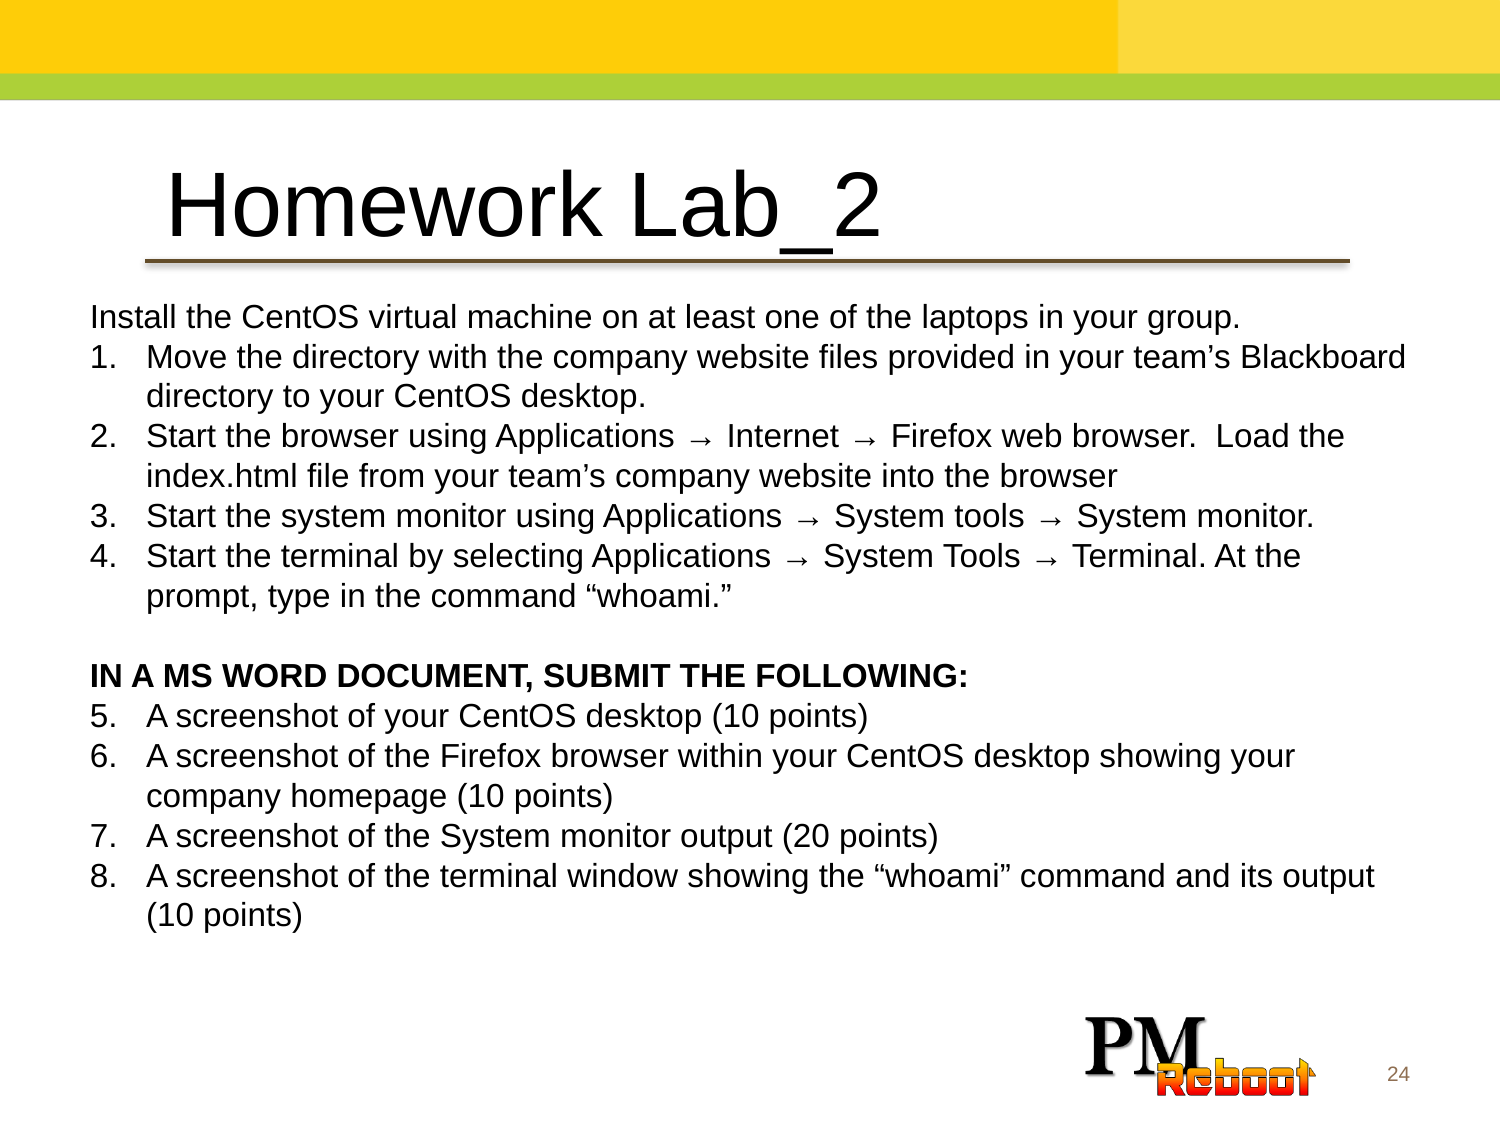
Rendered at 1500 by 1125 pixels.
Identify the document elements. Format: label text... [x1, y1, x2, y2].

text_box Homework Lab_2 [150, 137, 925, 263]
picture [0, 0, 1500, 1125]
slide_number 24 [1074, 1042, 1425, 1103]
text_box Install the CentOS virtual machine on at least one of the laptops in your group. Move the directory with the company website files provided in your team’s Blackboard directory to your CentOS desktop. Start the browser using Applications → Internet → Firefox web browser. Load the index.html file from your team’s company website into the browser Start the system monitor using Applications → System tools → System monitor. Start the terminal by selecting Applications → System Tools → Terminal. At the prompt, type in the command “whoami.” IN A MS WORD DOCUMENT, SUBMIT THE FOLLOWING: A screenshot of your CentOS desktop (10 points) A screenshot of the Firefox browser within your CentOS desktop showing your company homepage (10 points) A screenshot of the System monitor output (20 points) A screenshot of the terminal window showing the “whoami” command and its output (10 points) [74, 287, 1425, 1021]
